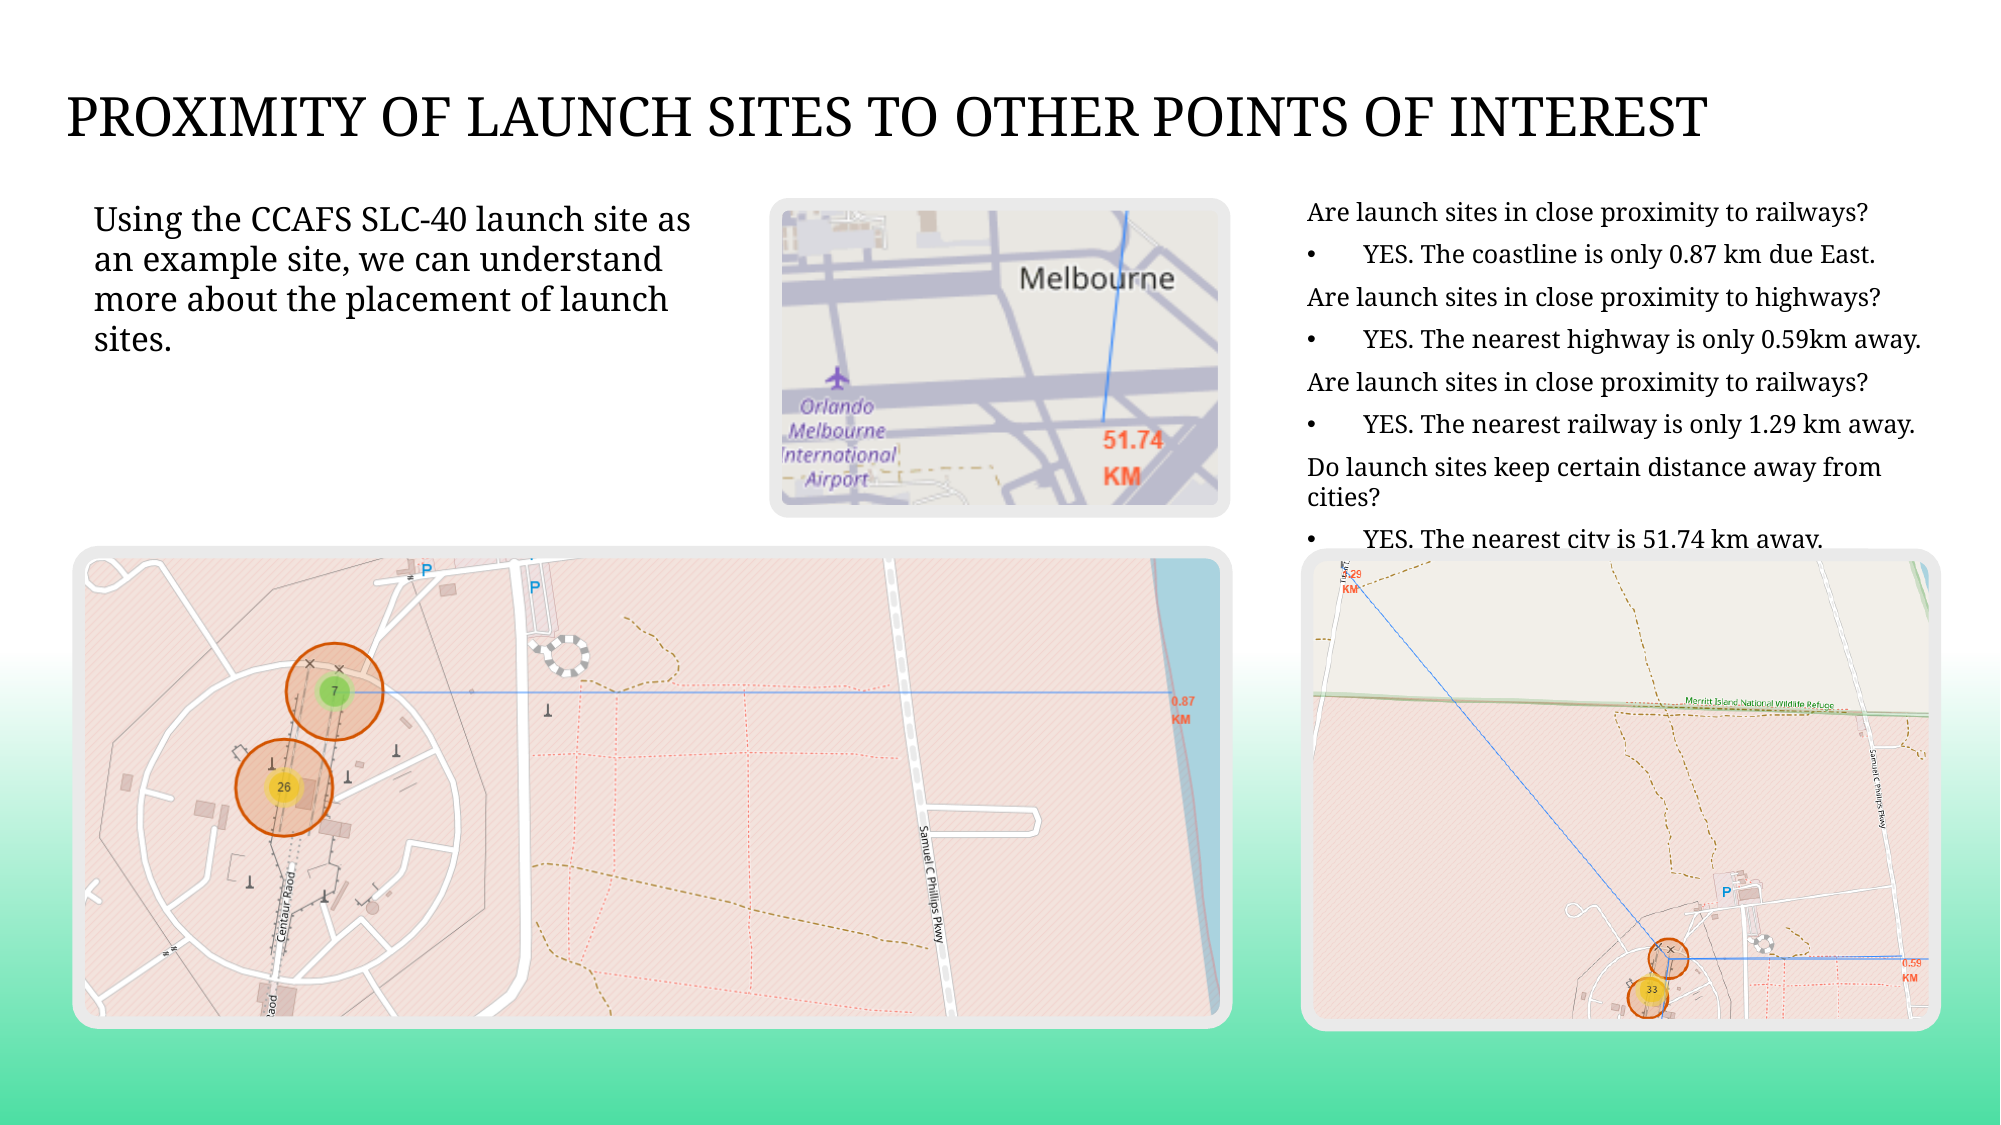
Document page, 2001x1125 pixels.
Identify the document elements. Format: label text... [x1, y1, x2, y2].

picture [78, 552, 1227, 1023]
text_box Using the CCAFS SLC-40 launch site as an example site, we can understand more about the placement of launch sites. [78, 190, 723, 366]
picture [1307, 554, 1935, 1026]
text_box Are launch sites in close proximity to railways? YES. The coastline is only 0.87 km due East. Are launch sites in close proximity to highways? YES. The nearest highway is only 0.59km away. Are launch sites in close proximity to railways? YES. The nearest railway is only 1.29 km away. Do launch sites keep certain distance away from cities? YES. The nearest city is 51.74 km away. [1307, 196, 1935, 543]
picture [775, 204, 1225, 512]
text_box PROXIMITY OF LAUNCH SITES TO OTHER POINTS OF INTEREST [66, 30, 1863, 149]
